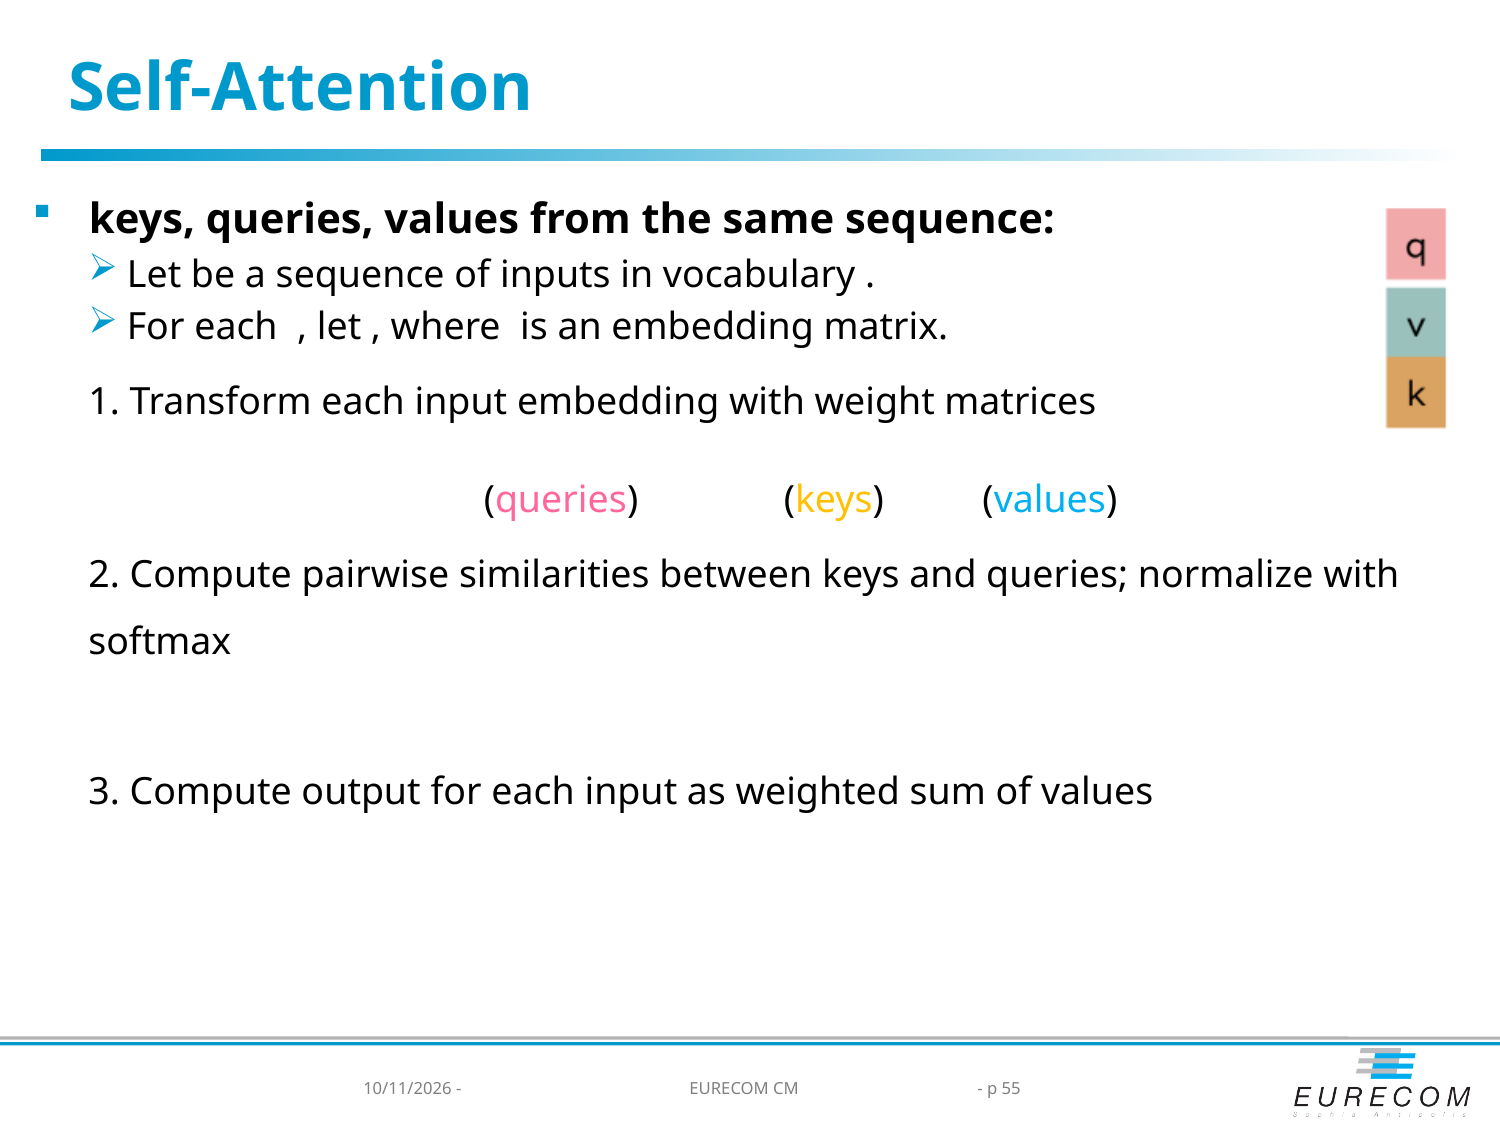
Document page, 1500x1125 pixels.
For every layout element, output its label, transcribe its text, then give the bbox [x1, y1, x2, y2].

picture [1363, 195, 1476, 449]
slide_number - p 55 [962, 1070, 1081, 1103]
title Self-Attention [52, 30, 1460, 138]
picture [94, 257, 99, 266]
picture [95, 255, 112, 266]
picture [94, 310, 99, 319]
picture [1293, 1048, 1477, 1118]
footer EURECOM CM [537, 1070, 951, 1103]
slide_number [348, 1070, 526, 1103]
picture [95, 308, 112, 319]
